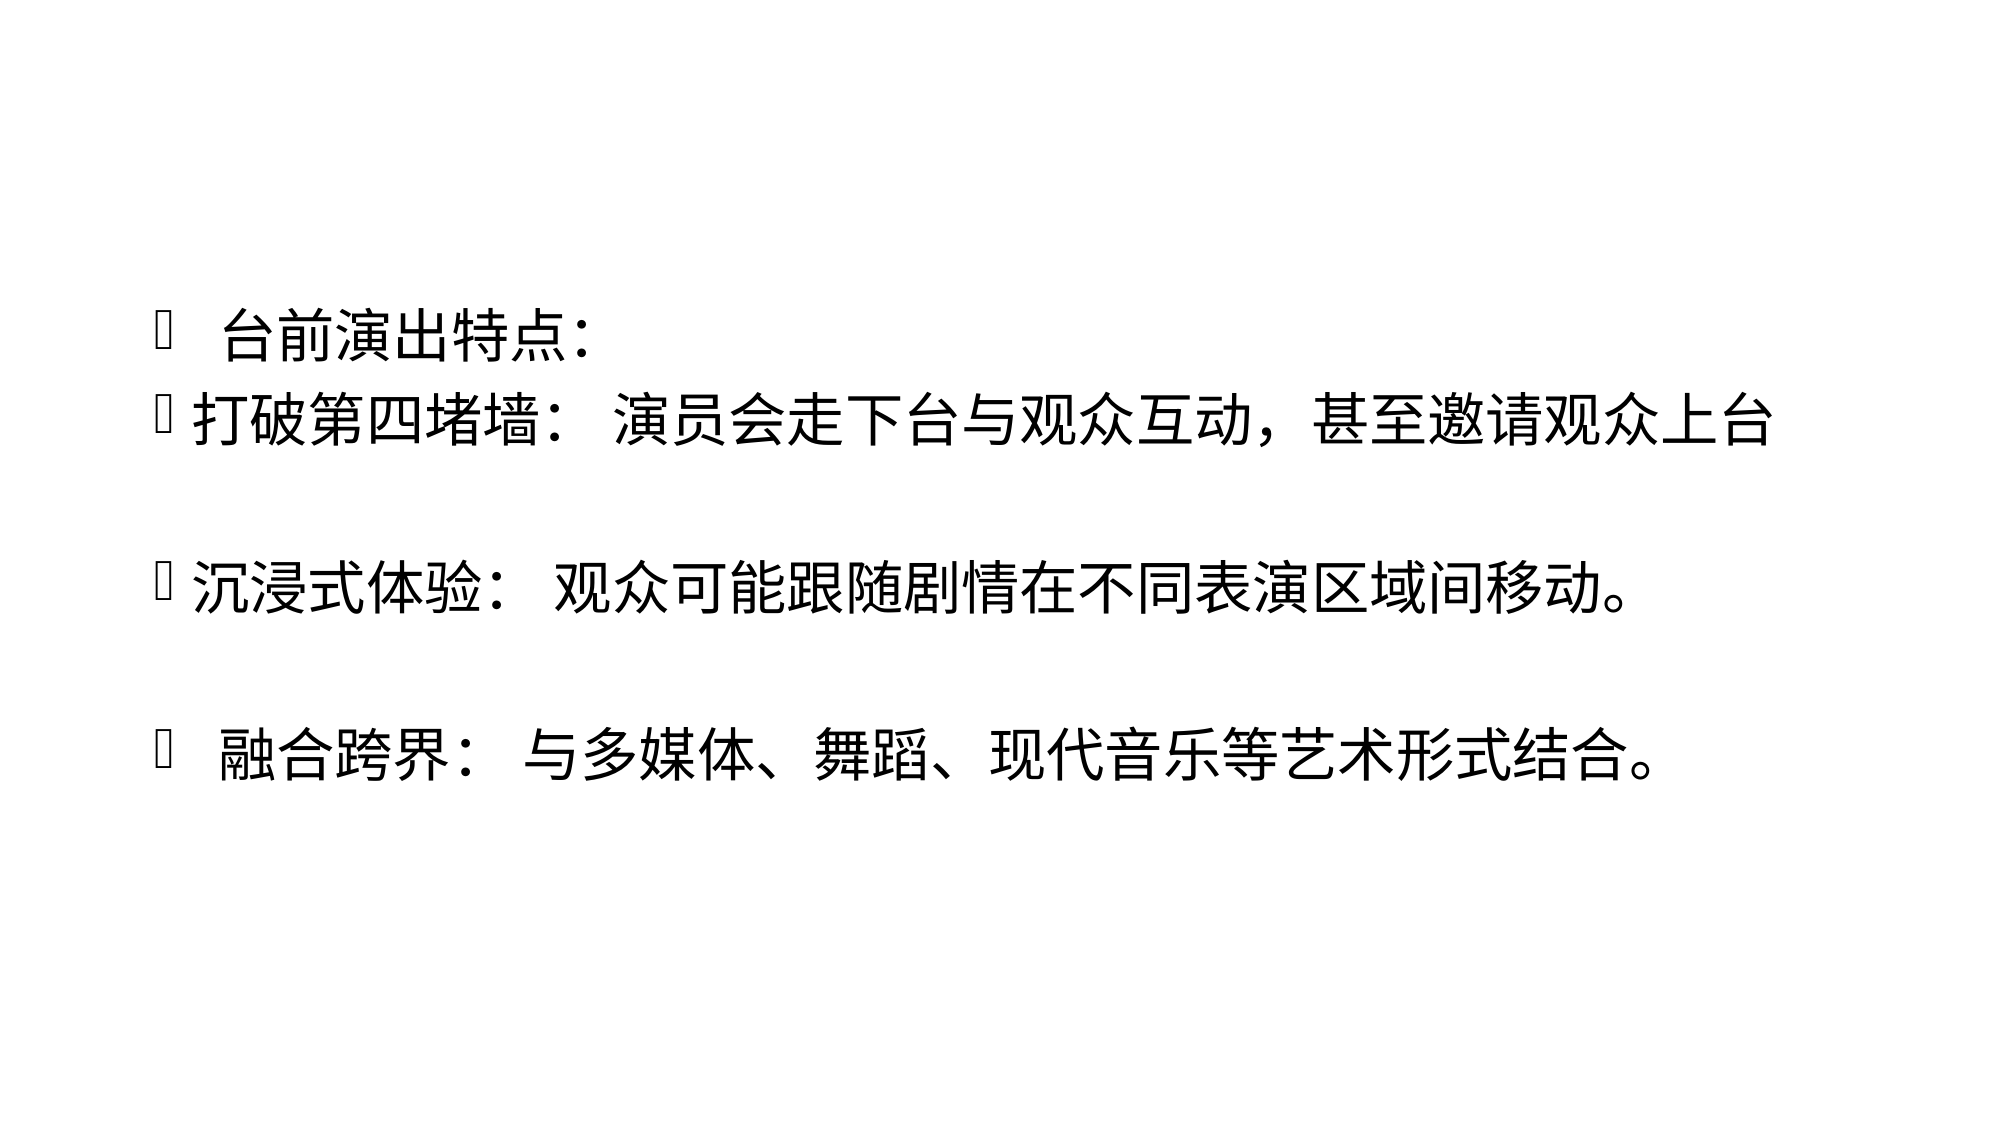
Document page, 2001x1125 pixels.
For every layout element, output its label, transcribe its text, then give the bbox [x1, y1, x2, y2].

list 台前演出特点： 打破第四堵墙： 演员会走下台与观众互动，甚至邀请观众上台 沉浸式体验： 观众可能跟随剧情在不同表演区域间移动。 融合跨界： 与多媒体、舞蹈、现代音乐等艺术形式结合。 [138, 299, 1864, 1014]
